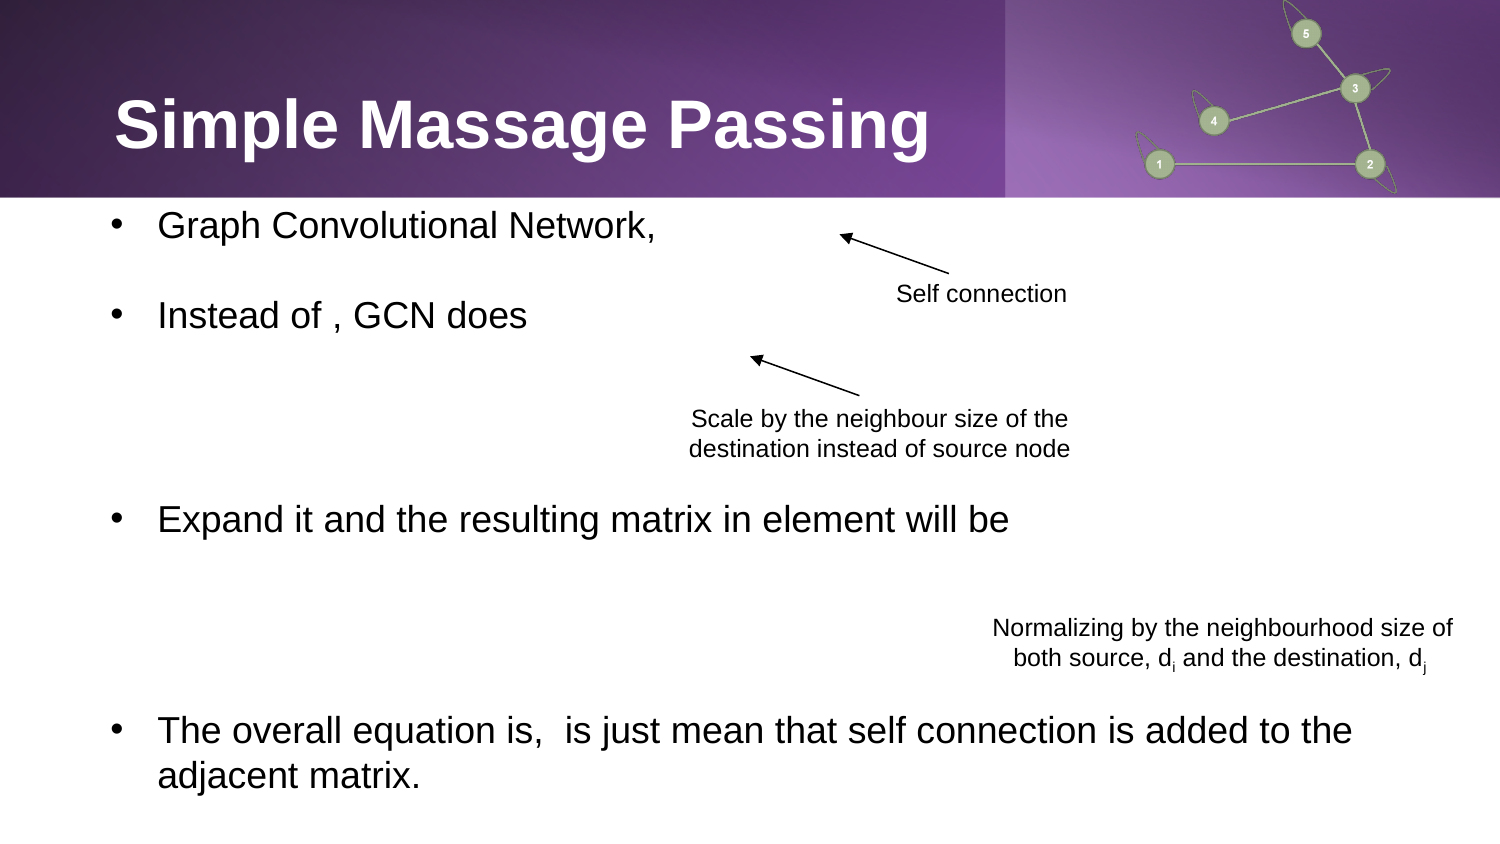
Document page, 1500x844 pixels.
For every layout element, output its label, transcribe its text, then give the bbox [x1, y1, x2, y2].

text_box Scale by the neighbour size of the destination instead of source node [583, 395, 1136, 471]
picture [0, 0, 1500, 199]
text_box Self connection [881, 269, 1168, 315]
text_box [749, 356, 860, 396]
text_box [839, 234, 950, 274]
text_box Normalizing by the neighbourhood size of both source, di and the destination, dj [926, 604, 1479, 683]
title Simple Massage Passing [103, 44, 1397, 208]
